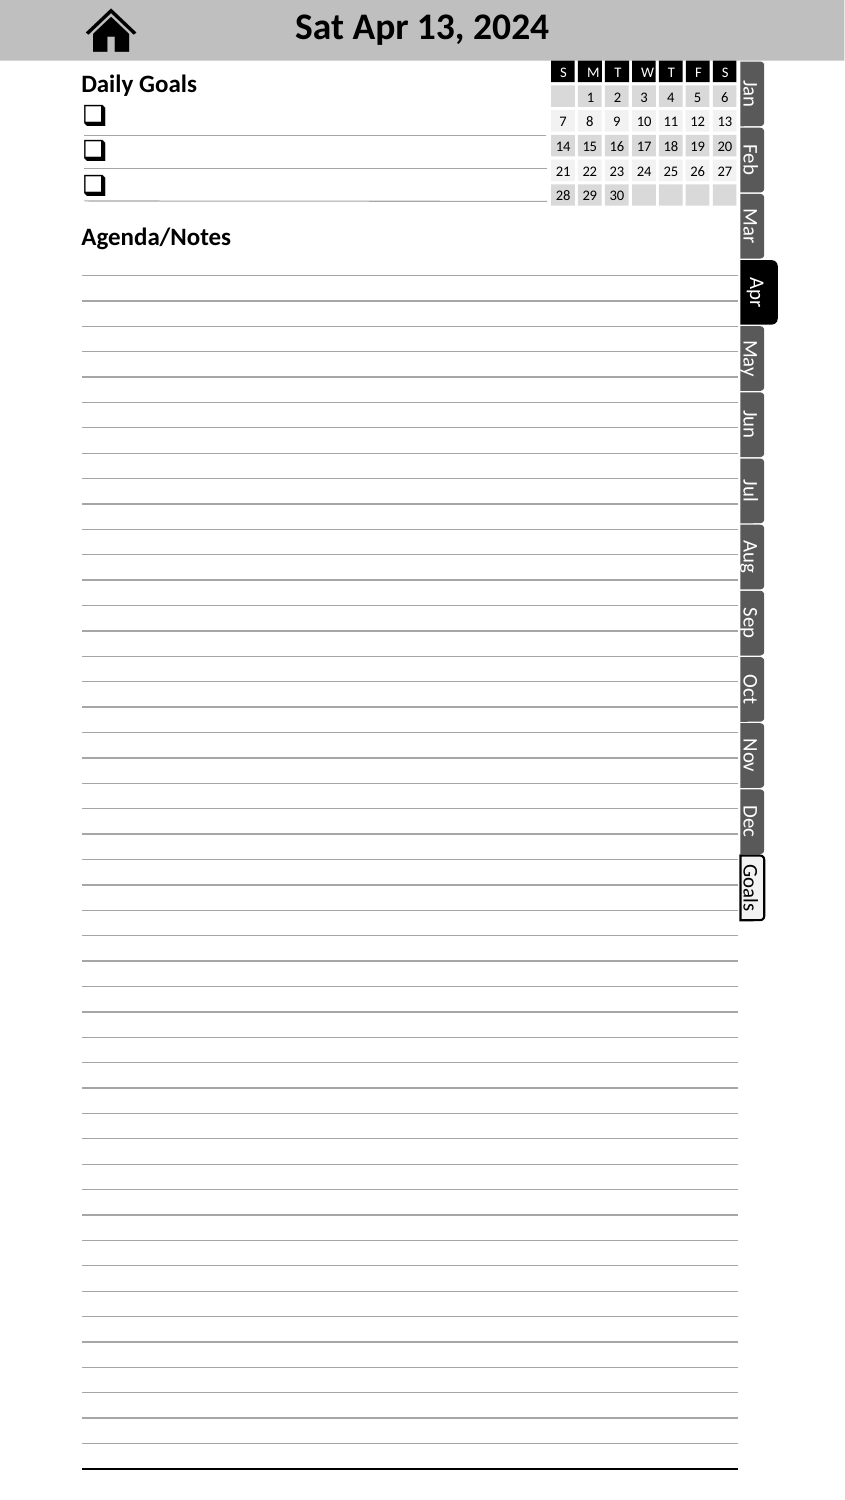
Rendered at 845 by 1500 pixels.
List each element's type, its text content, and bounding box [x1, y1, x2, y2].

list Sat Apr 13, 2024 [190, 0, 655, 61]
picture [82, 1, 140, 59]
